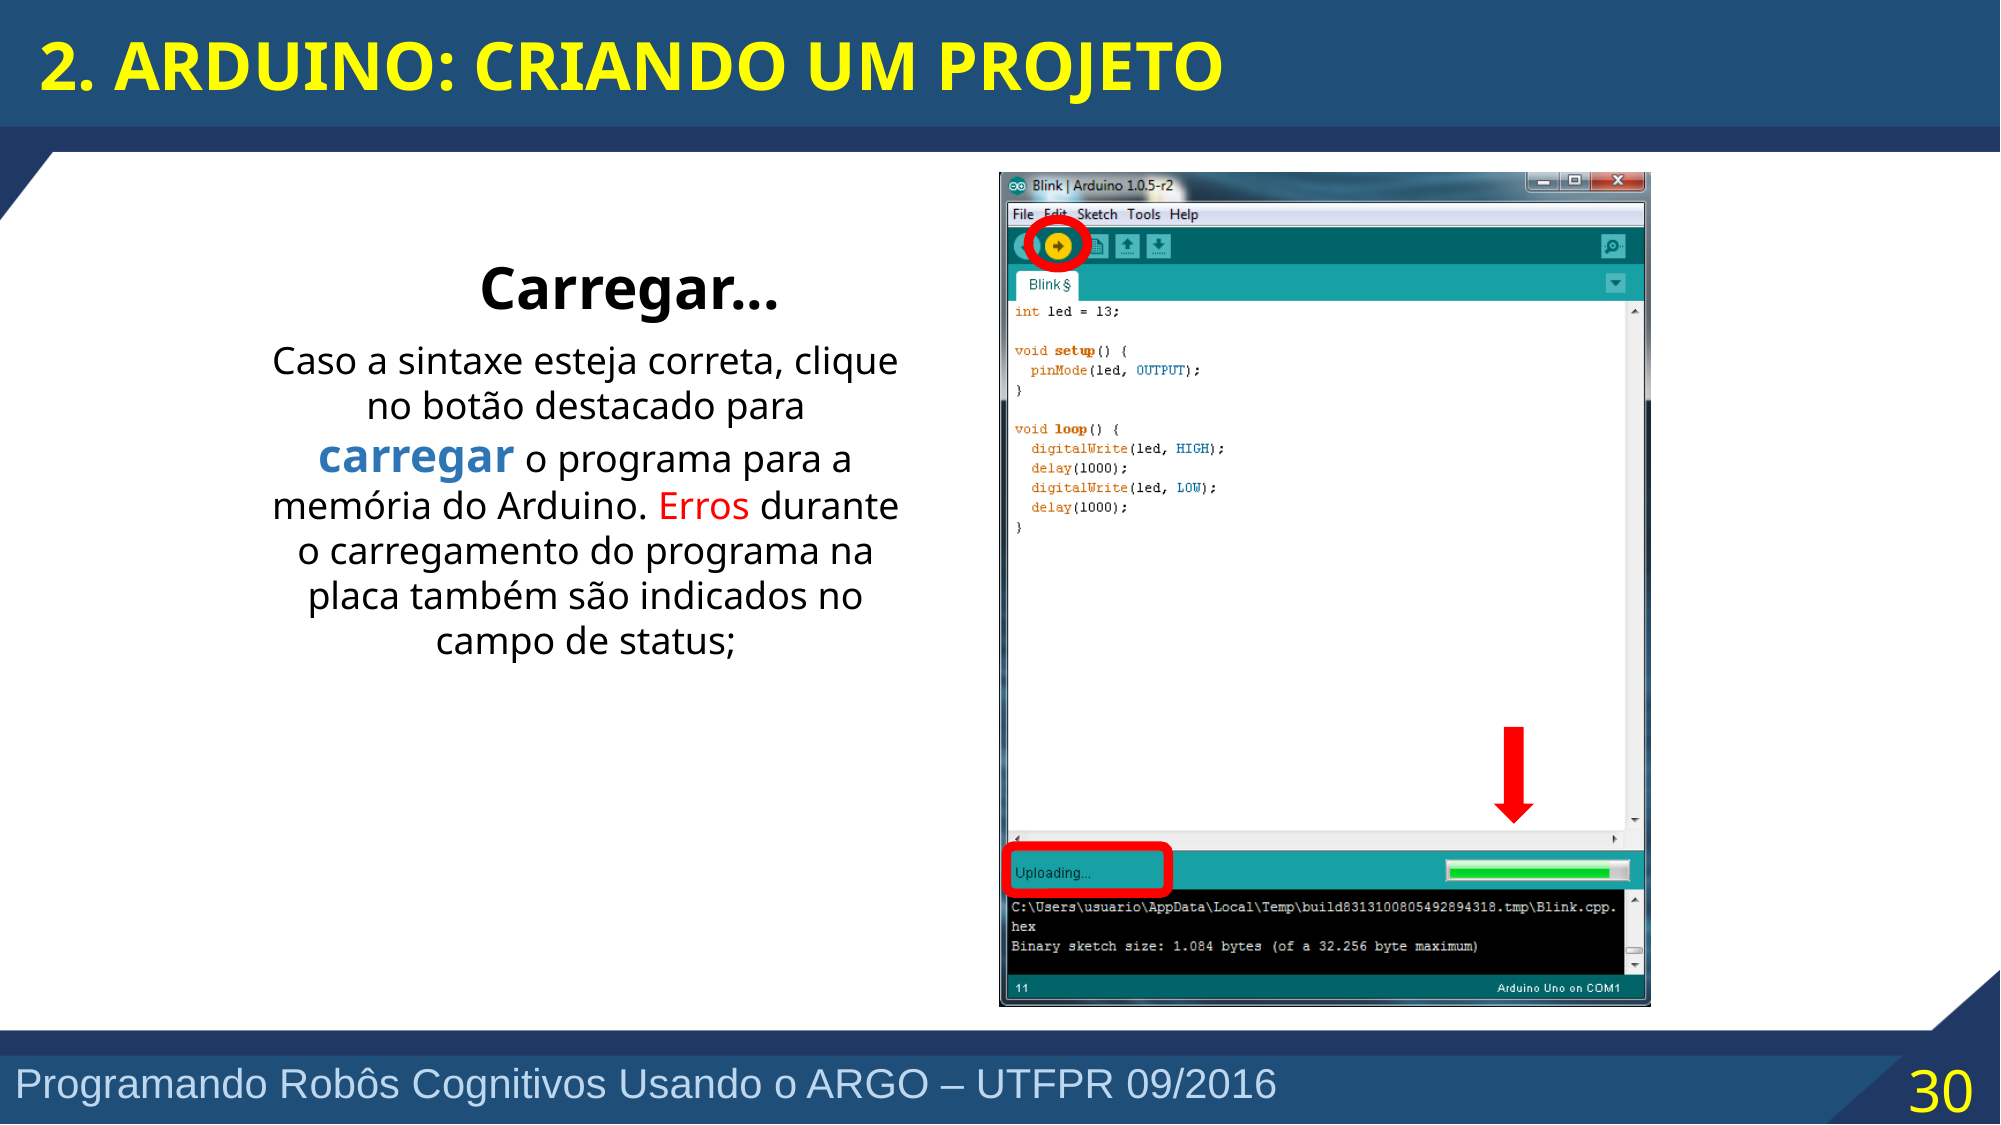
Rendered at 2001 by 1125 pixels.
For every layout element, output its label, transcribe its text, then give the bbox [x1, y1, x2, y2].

picture [0, 0, 2000, 1124]
text_box Caso a sintaxe esteja correta, clique no botão destacado para carregar o programa para a memória do Arduino. Erros durante o carregamento do programa na placa também são indicados no campo de status; [249, 329, 922, 715]
text_box Carregar... [249, 243, 999, 329]
text_box 2. ARDUINO: CRIANDO UM PROJETO [24, 16, 1506, 112]
